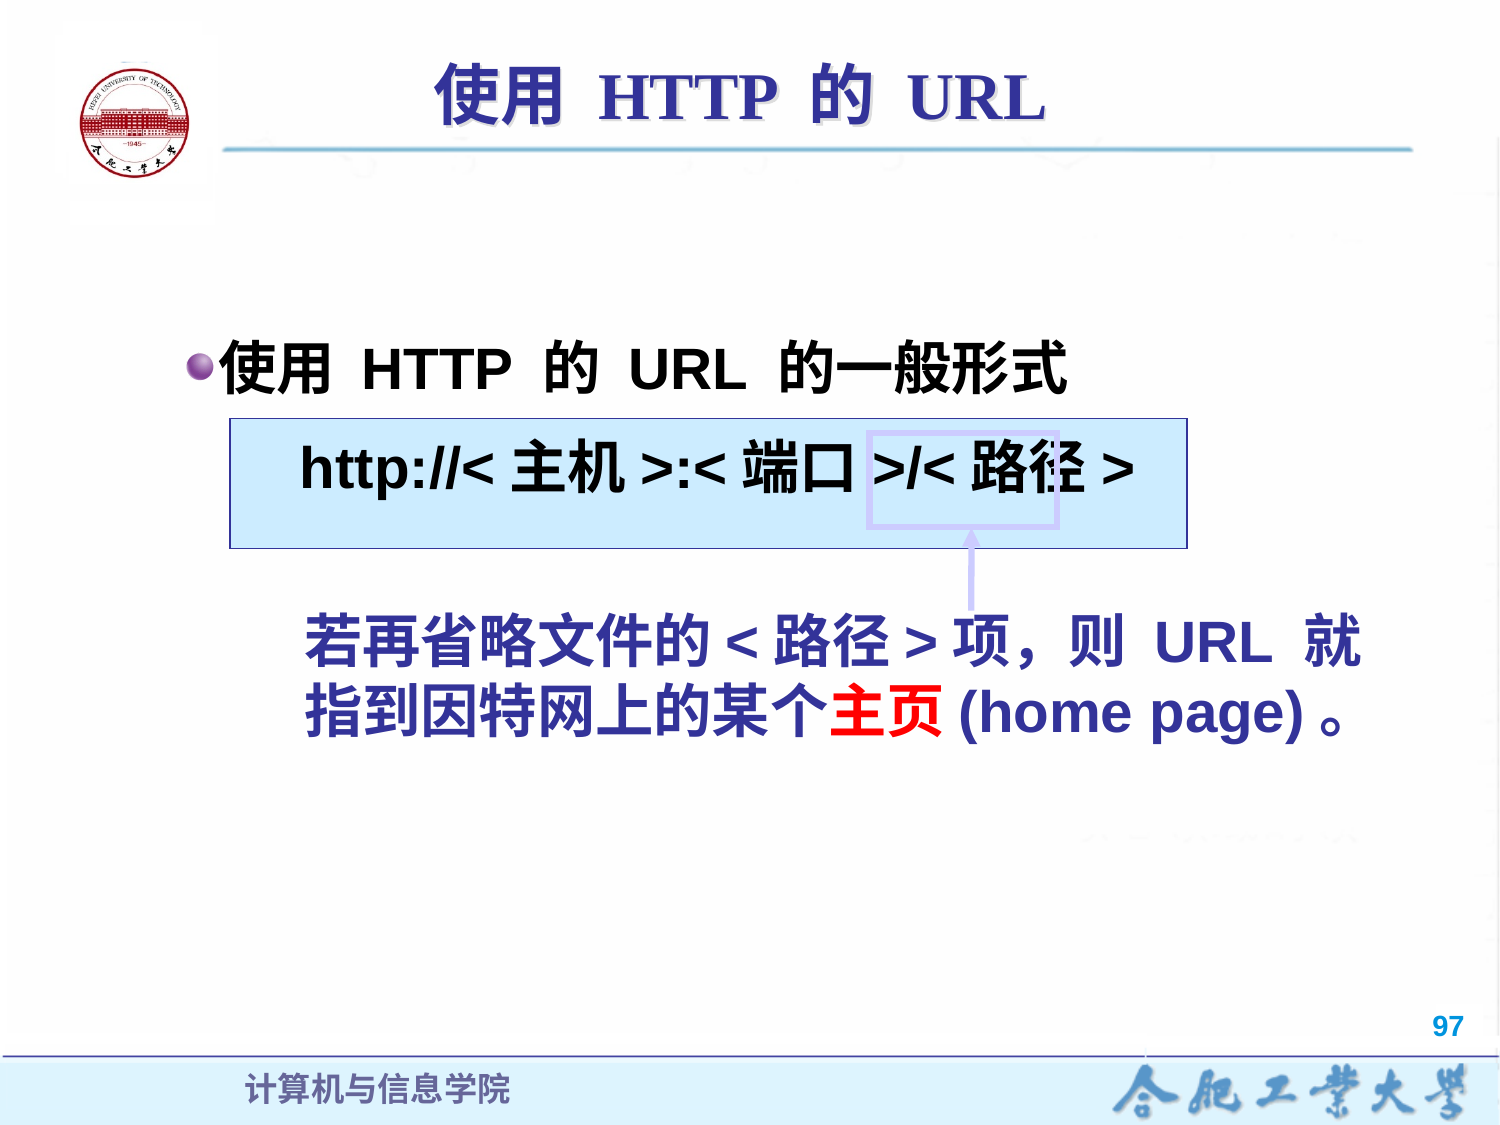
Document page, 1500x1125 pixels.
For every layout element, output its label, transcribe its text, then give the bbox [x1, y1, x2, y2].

text_box 若再省略文件的<路径>项，则 URL 就指到因特网上的某个主页(home page)。 [289, 596, 1412, 752]
list 使用 HTTP 的 URL 的一般形式 http://<主机>:<端口>/<路径> [171, 323, 1447, 549]
picture [0, 0, 1500, 1125]
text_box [869, 433, 1058, 611]
title 使用 HTTP 的 URL [159, 36, 1322, 149]
